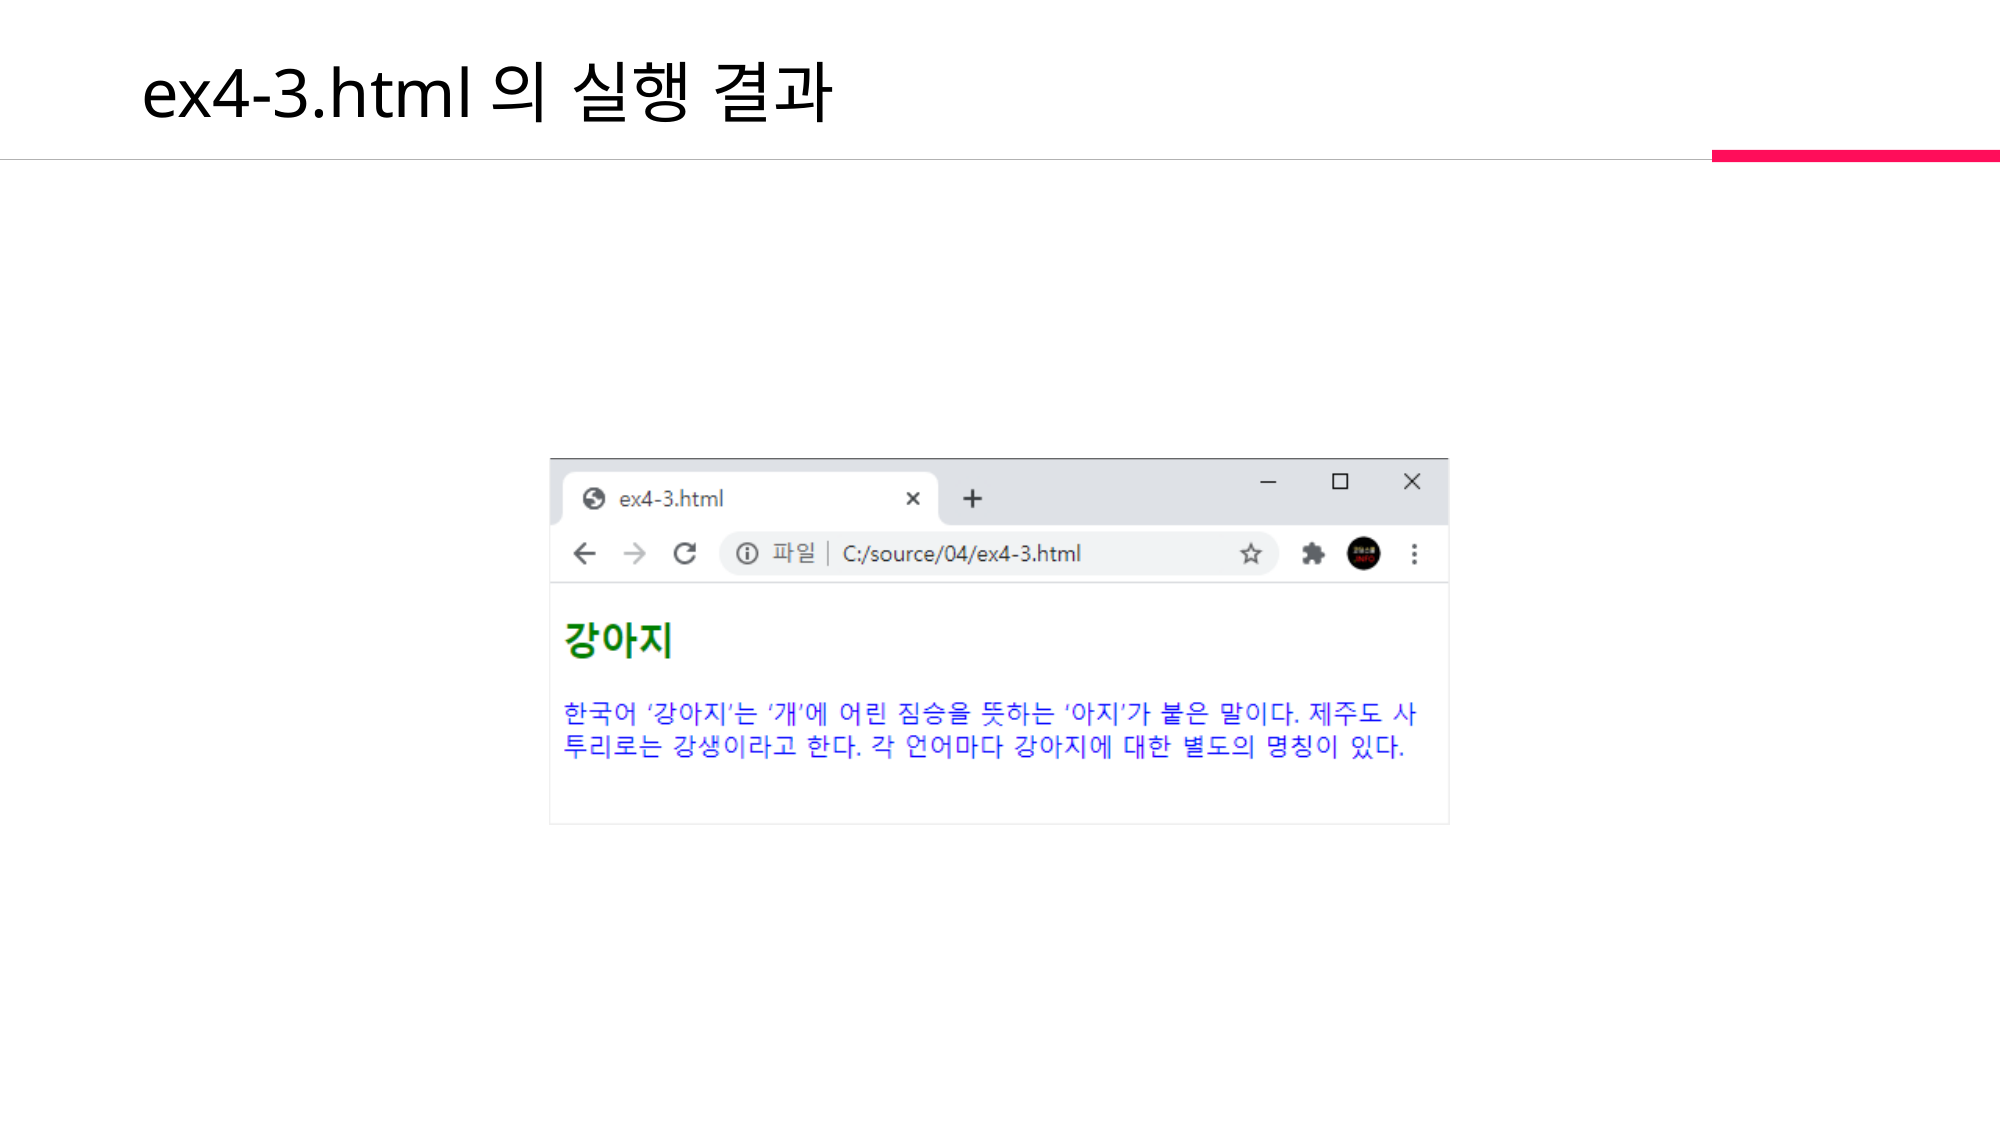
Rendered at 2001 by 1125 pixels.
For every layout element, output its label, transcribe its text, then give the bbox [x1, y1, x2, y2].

text_box [1711, 149, 2000, 159]
picture [549, 458, 1450, 825]
text_box ex4-3.html의 실행 결과 [126, 43, 1148, 139]
